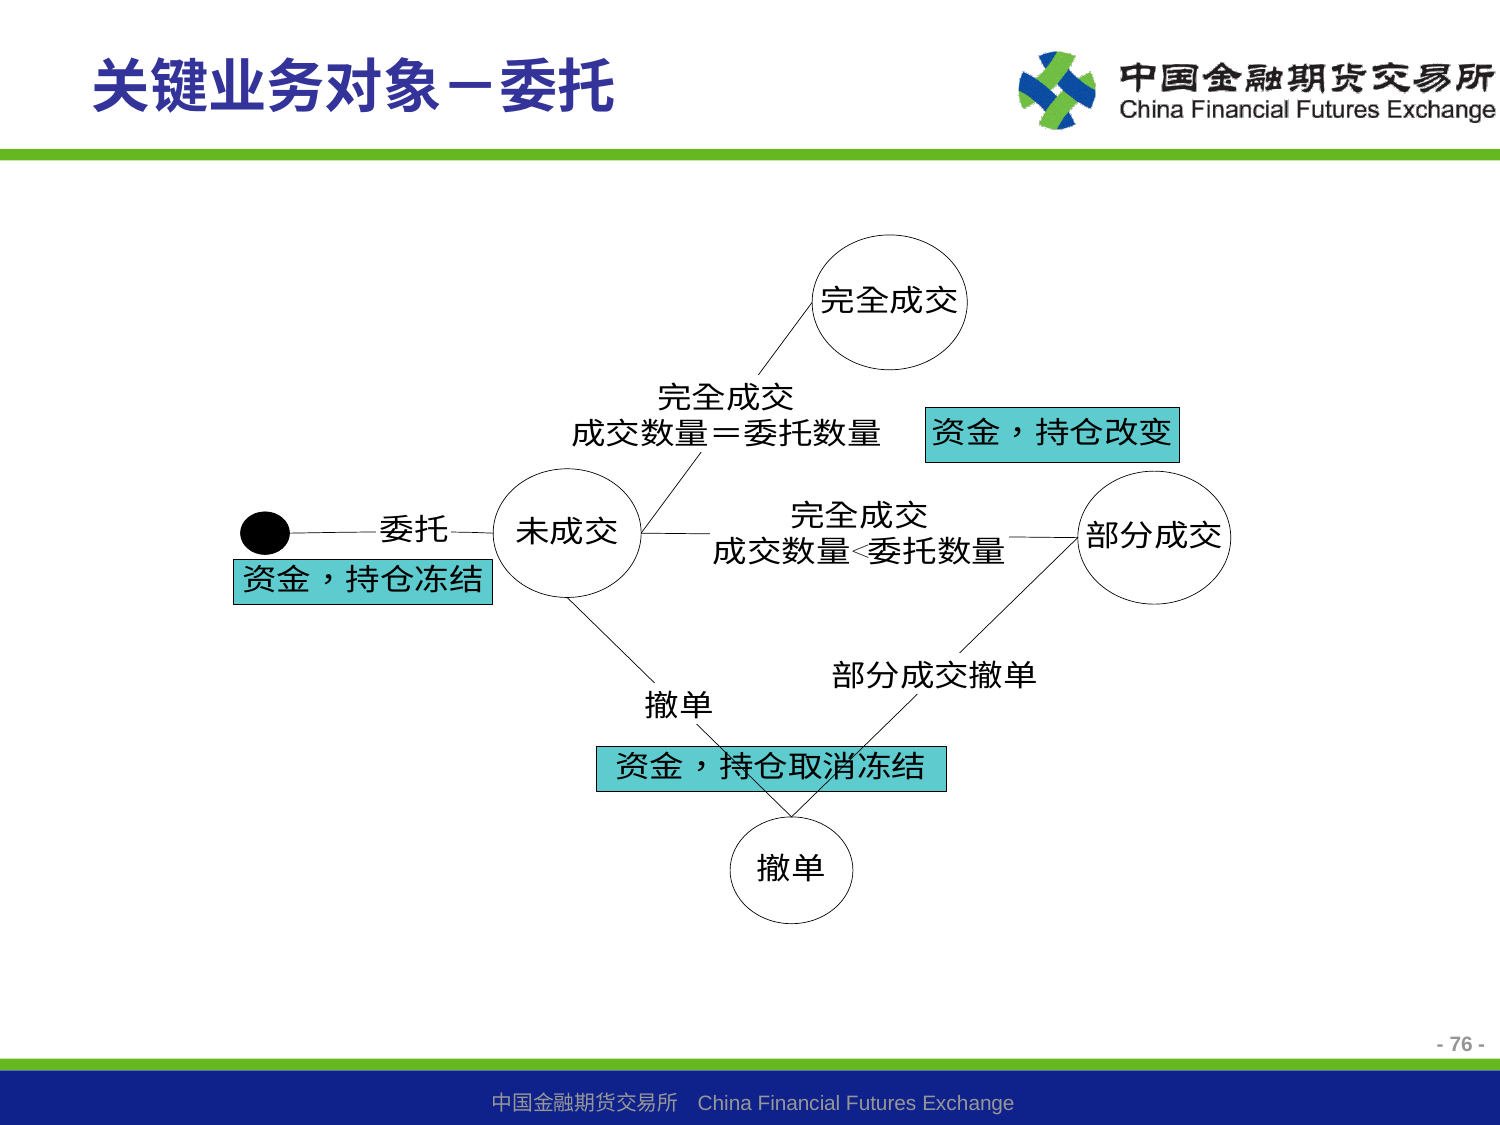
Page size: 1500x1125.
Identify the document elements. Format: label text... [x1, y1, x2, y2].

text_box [229, 231, 1235, 928]
picture [1117, 42, 1500, 138]
text_box - 76 - [1204, 1023, 1500, 1078]
title 关键业务对象－委托 [76, 31, 1117, 138]
